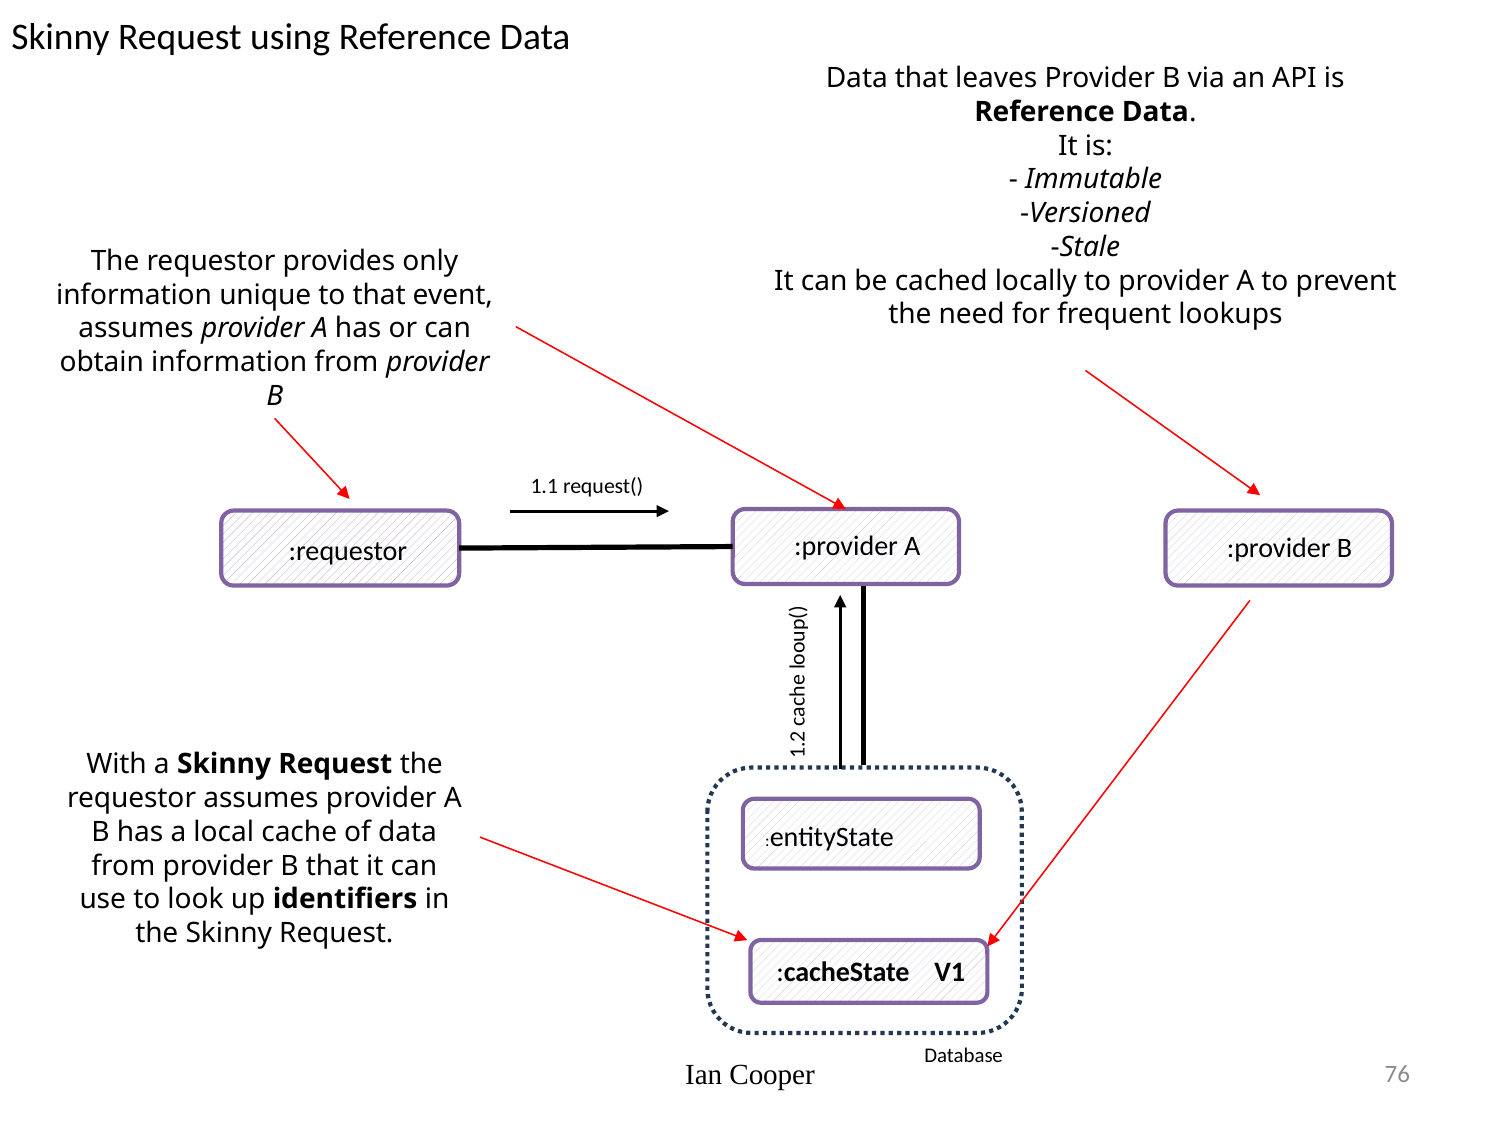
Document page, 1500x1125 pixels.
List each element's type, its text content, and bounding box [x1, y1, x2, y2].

text_box Skinny Request using Reference Data [0, 0, 1500, 69]
text_box :provider B [1212, 521, 1369, 571]
text_box The requestor provides only information unique to that event, assumes provider A has or can obtain information from provider B [33, 235, 516, 419]
footer Ian Cooper [512, 1042, 988, 1103]
text_box With a Skinny Request the requestor assumes provider A B has a local cache of data from provider B that it can use to look up identifiers in the Skinny Request. [51, 738, 478, 956]
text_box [479, 836, 748, 941]
text_box :provider A [779, 520, 943, 569]
slide_number 76 [1074, 1042, 1425, 1103]
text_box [515, 310, 846, 510]
text_box :requestor [273, 525, 438, 574]
text_box Data that leaves Provider B via an API is Reference Data. It is: - Immutable -Versioned -Stale It can be cached locally to provider A to prevent the need for frequent lookups [746, 52, 1425, 371]
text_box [987, 600, 1251, 947]
text_box [705, 765, 1024, 1036]
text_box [274, 386, 350, 500]
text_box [1085, 373, 1261, 496]
text_box [730, 506, 962, 587]
text_box [1163, 508, 1395, 588]
text_box [219, 508, 462, 588]
text_box 1.2 cache looup() [775, 575, 817, 774]
text_box Database [909, 1034, 1022, 1074]
